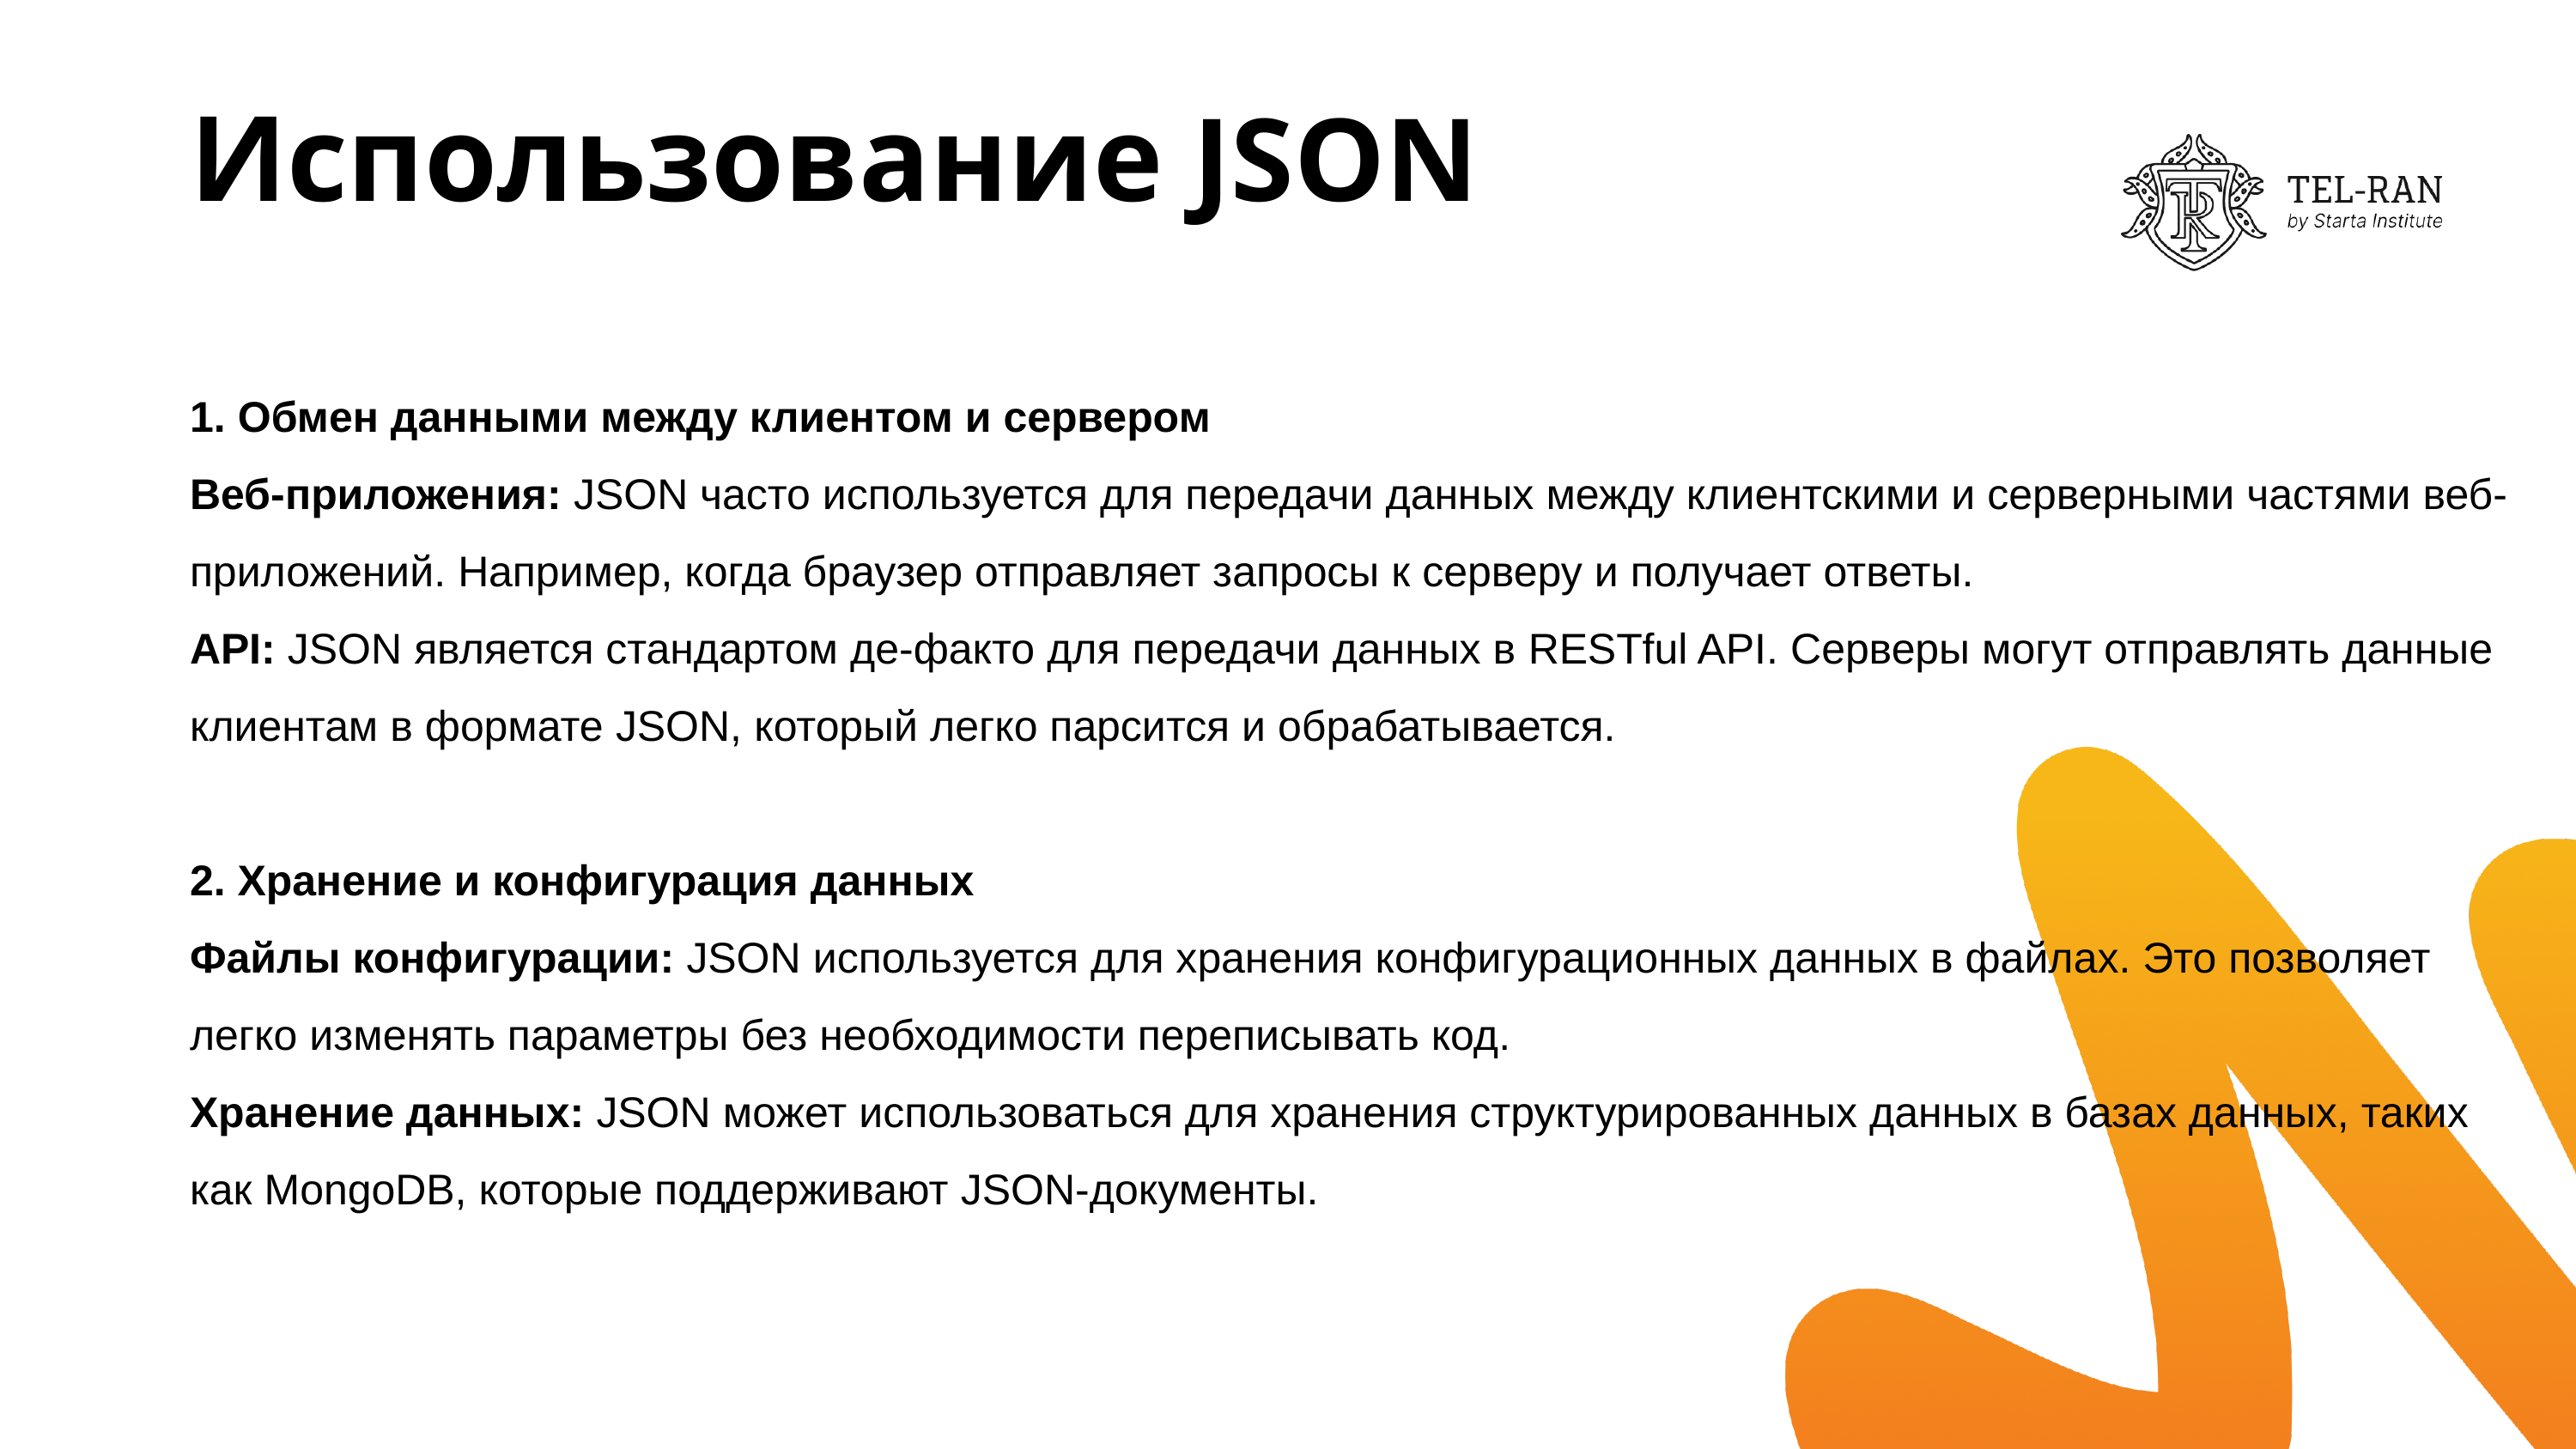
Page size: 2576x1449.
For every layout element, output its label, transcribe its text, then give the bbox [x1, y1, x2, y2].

title Использование JSON [177, 76, 2107, 357]
text_box 1. Обмен данными между клиентом и сервером Веб-приложения: JSON часто используется для передачи данных между клиентскими и серверными частями веб-приложений. Например, когда браузер отправляет запросы к серверу и получает ответы. API: JSON является стандартом де-факто для передачи данных в RESTful API. Серверы могут отправлять данные клиентам в формате JSON, который легко парсится и обрабатывается. 2. Хранение и конфигурация данных Файлы конфигурации: JSON используется для хранения конфигурационных данных в файлах. Это позволяет легко изменять параметры без необходимости переписывать код. Хранение данных: JSON может использоваться для хранения структурированных данных в базах данных, таких как MongoDB, которые поддерживают JSON-документы. [177, 357, 2545, 1297]
picture [1620, 747, 2576, 1449]
picture [2121, 134, 2442, 271]
